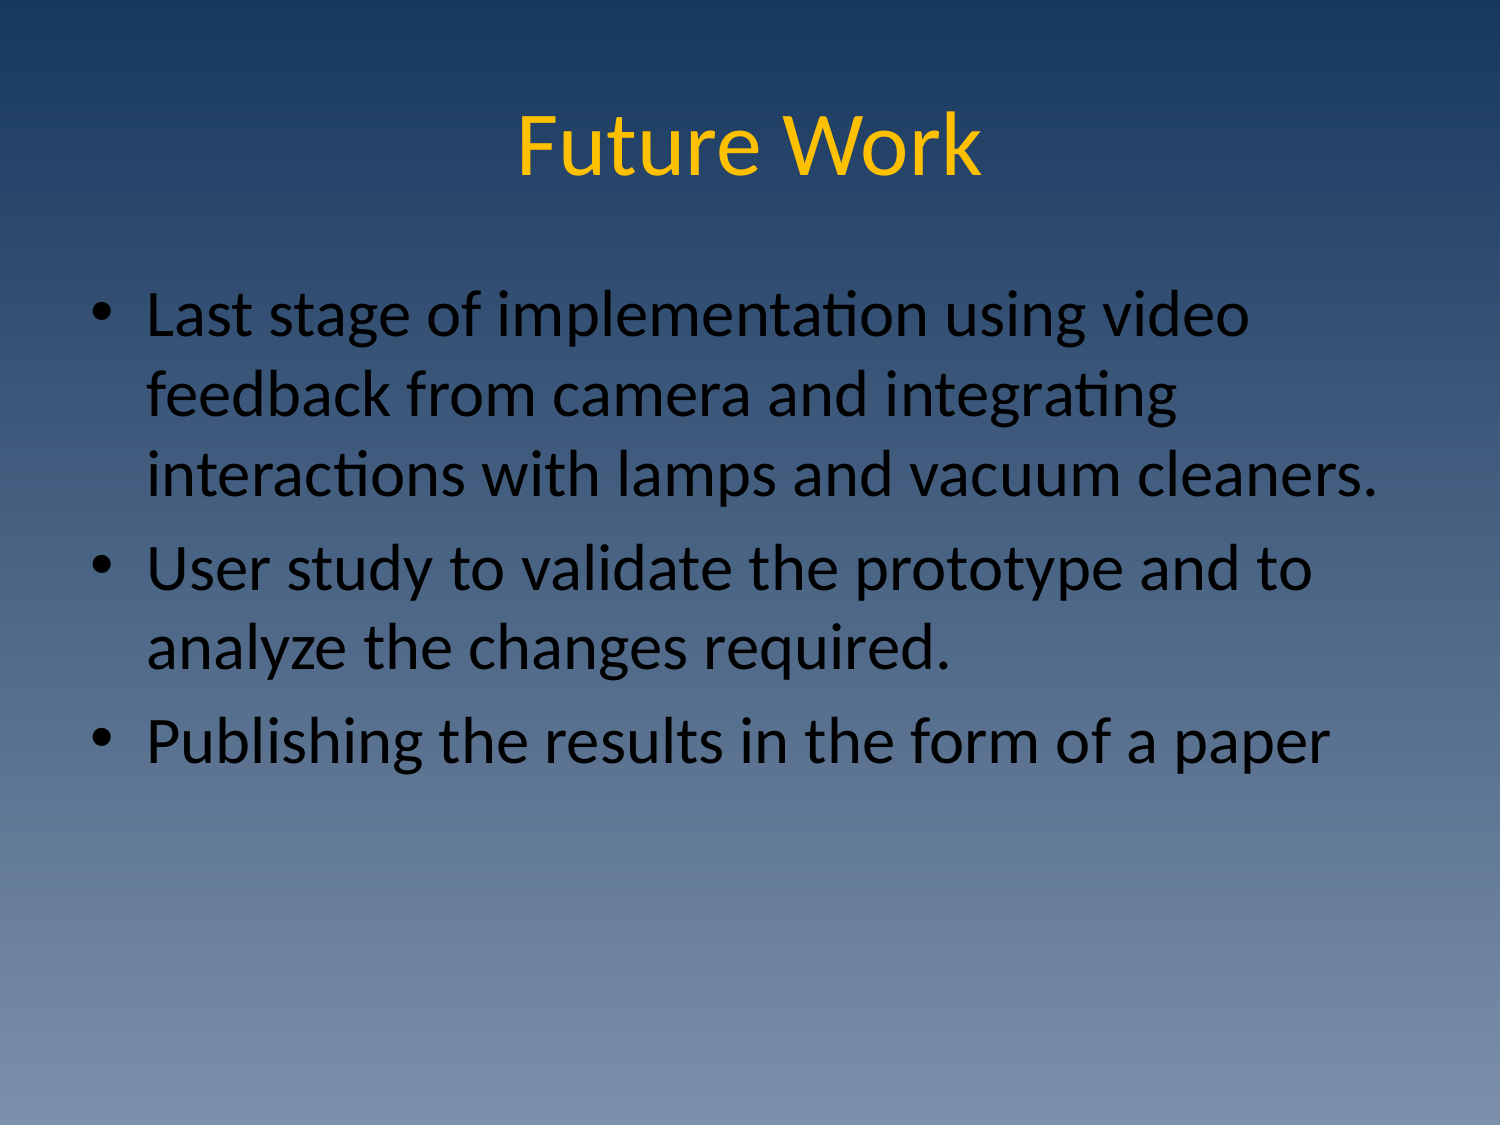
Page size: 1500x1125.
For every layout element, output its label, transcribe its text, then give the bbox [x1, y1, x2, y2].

title Future Work [75, 45, 1425, 233]
list Last stage of implementation using video feedback from camera and integrating interactions with lamps and vacuum cleaners. User study to validate the prototype and to analyze the changes required. Publishing the results in the form of a paper [75, 262, 1425, 1005]
